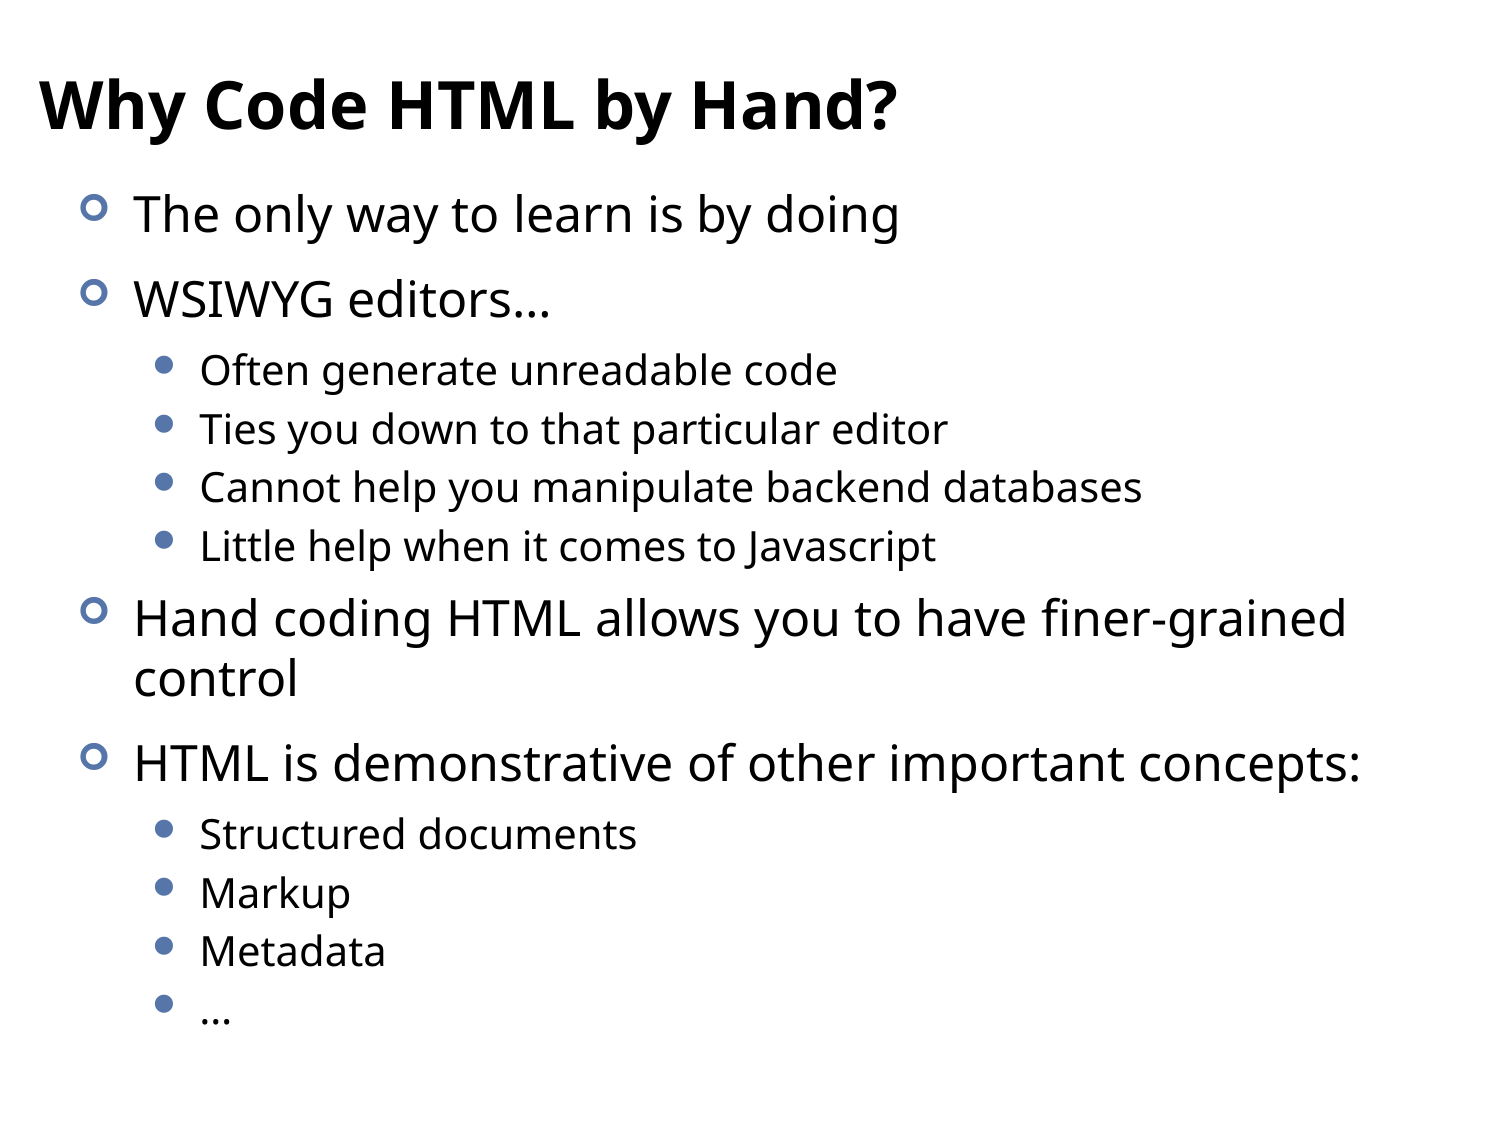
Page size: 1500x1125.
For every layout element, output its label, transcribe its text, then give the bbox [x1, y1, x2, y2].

list The only way to learn is by doing WSIWYG editors… Often generate unreadable code Ties you down to that particular editor Cannot help you manipulate backend databases Little help when it comes to Javascript Hand coding HTML allows you to have finer-grained control HTML is demonstrative of other important concepts: Structured documents Markup Metadata … [62, 174, 1451, 1013]
title Why Code HTML by Hand? [24, 18, 1451, 188]
